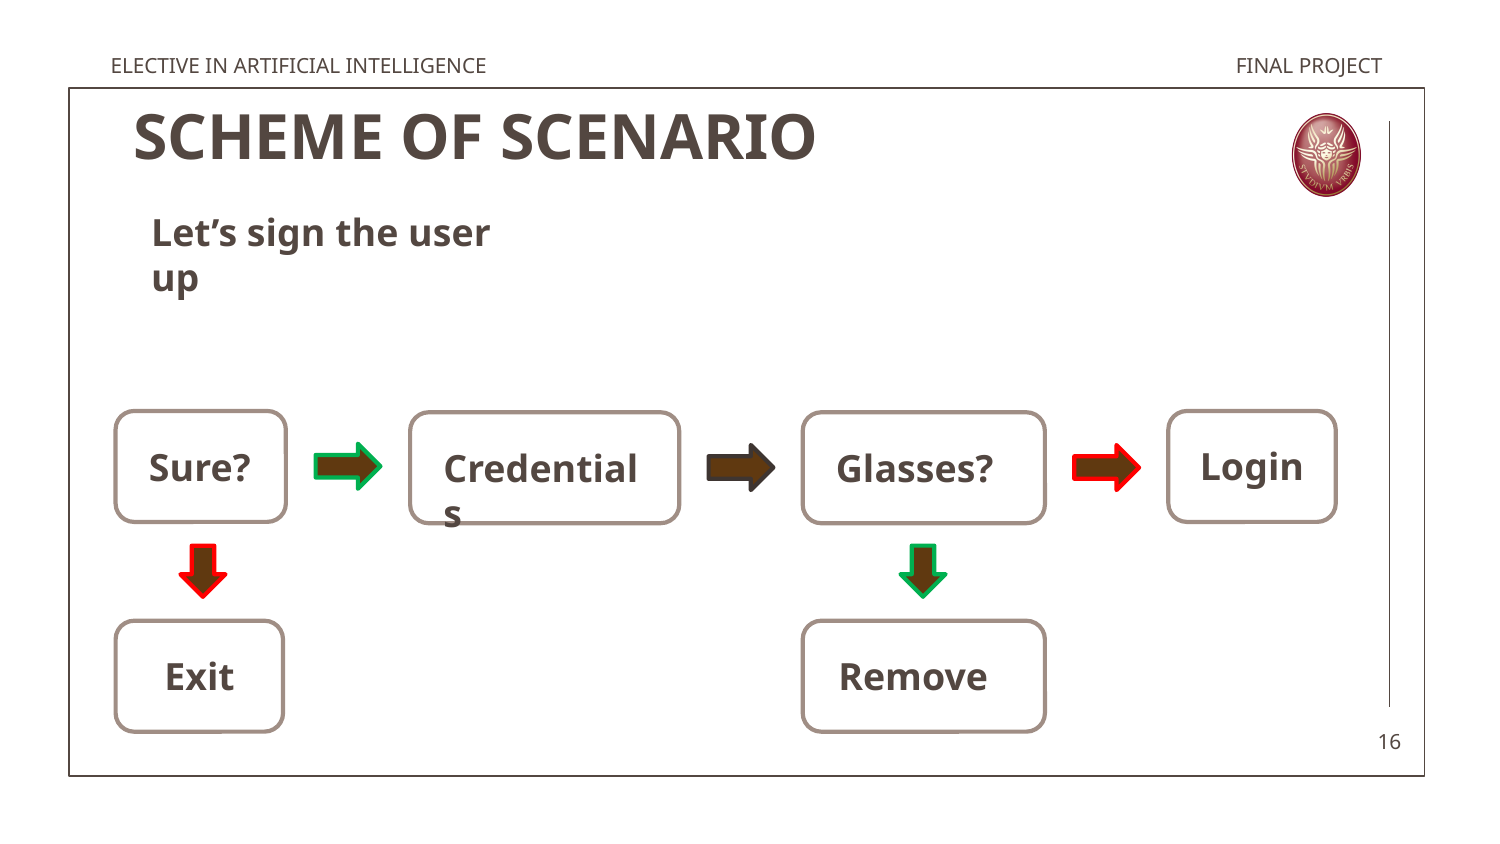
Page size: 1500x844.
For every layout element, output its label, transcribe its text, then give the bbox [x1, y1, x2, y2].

text_box FINAL PROJECT [1235, 52, 1431, 78]
picture [1283, 104, 1368, 209]
text_box ELECTIVE IN ARTIFICIAL INTELLIGENCE [110, 52, 561, 78]
slide_number 16 [1425, 727, 1431, 759]
text_box [68, 87, 1425, 776]
